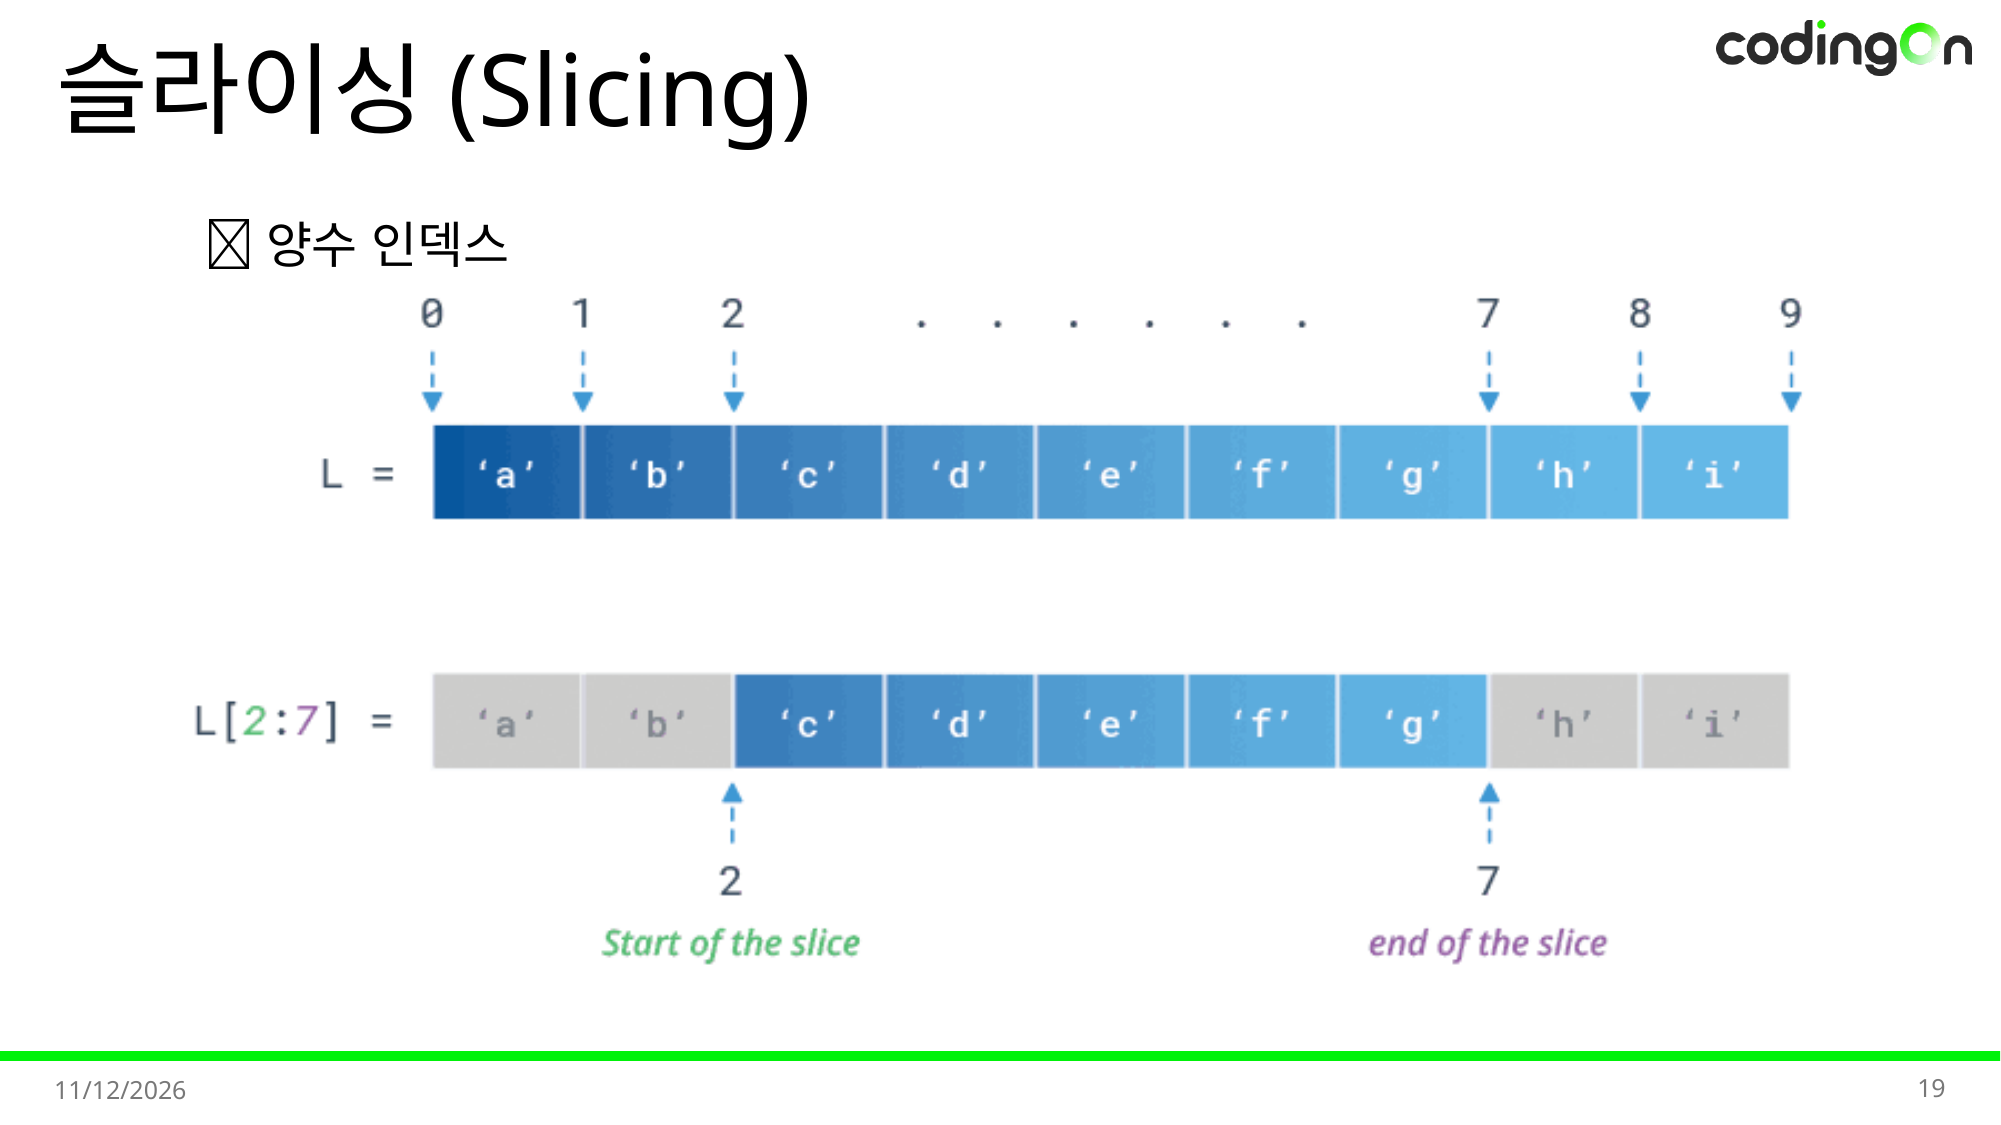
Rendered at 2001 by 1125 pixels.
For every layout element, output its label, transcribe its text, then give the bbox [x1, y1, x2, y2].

text_box ✅양수 인덱스 [189, 176, 1193, 240]
picture [1767, 20, 1972, 76]
slide_number 19 [1510, 1059, 1961, 1120]
picture [189, 239, 1811, 1007]
title 슬라이싱(Slicing) [41, 0, 1767, 188]
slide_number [39, 1061, 490, 1122]
